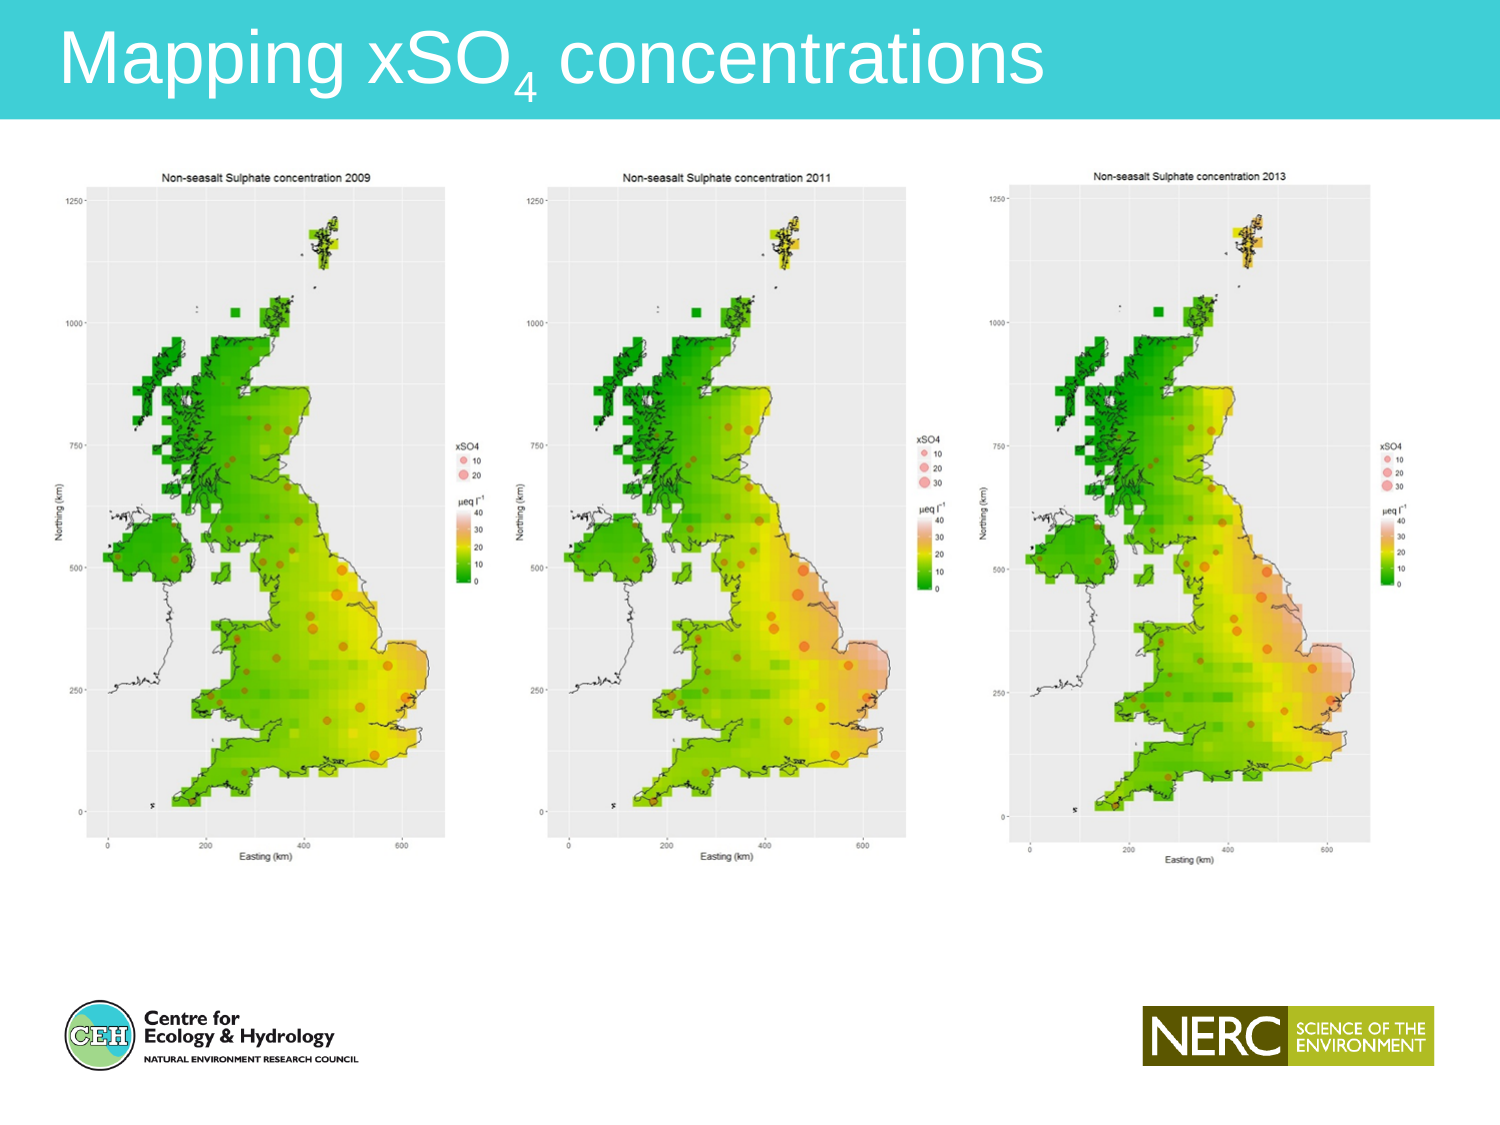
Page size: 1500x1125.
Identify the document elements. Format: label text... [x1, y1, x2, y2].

list Mapping xSO4 concentrations [0, 0, 1500, 120]
picture [973, 168, 1413, 867]
picture [513, 168, 952, 867]
picture [1139, 1003, 1436, 1068]
picture [63, 998, 359, 1071]
picture [52, 168, 491, 867]
